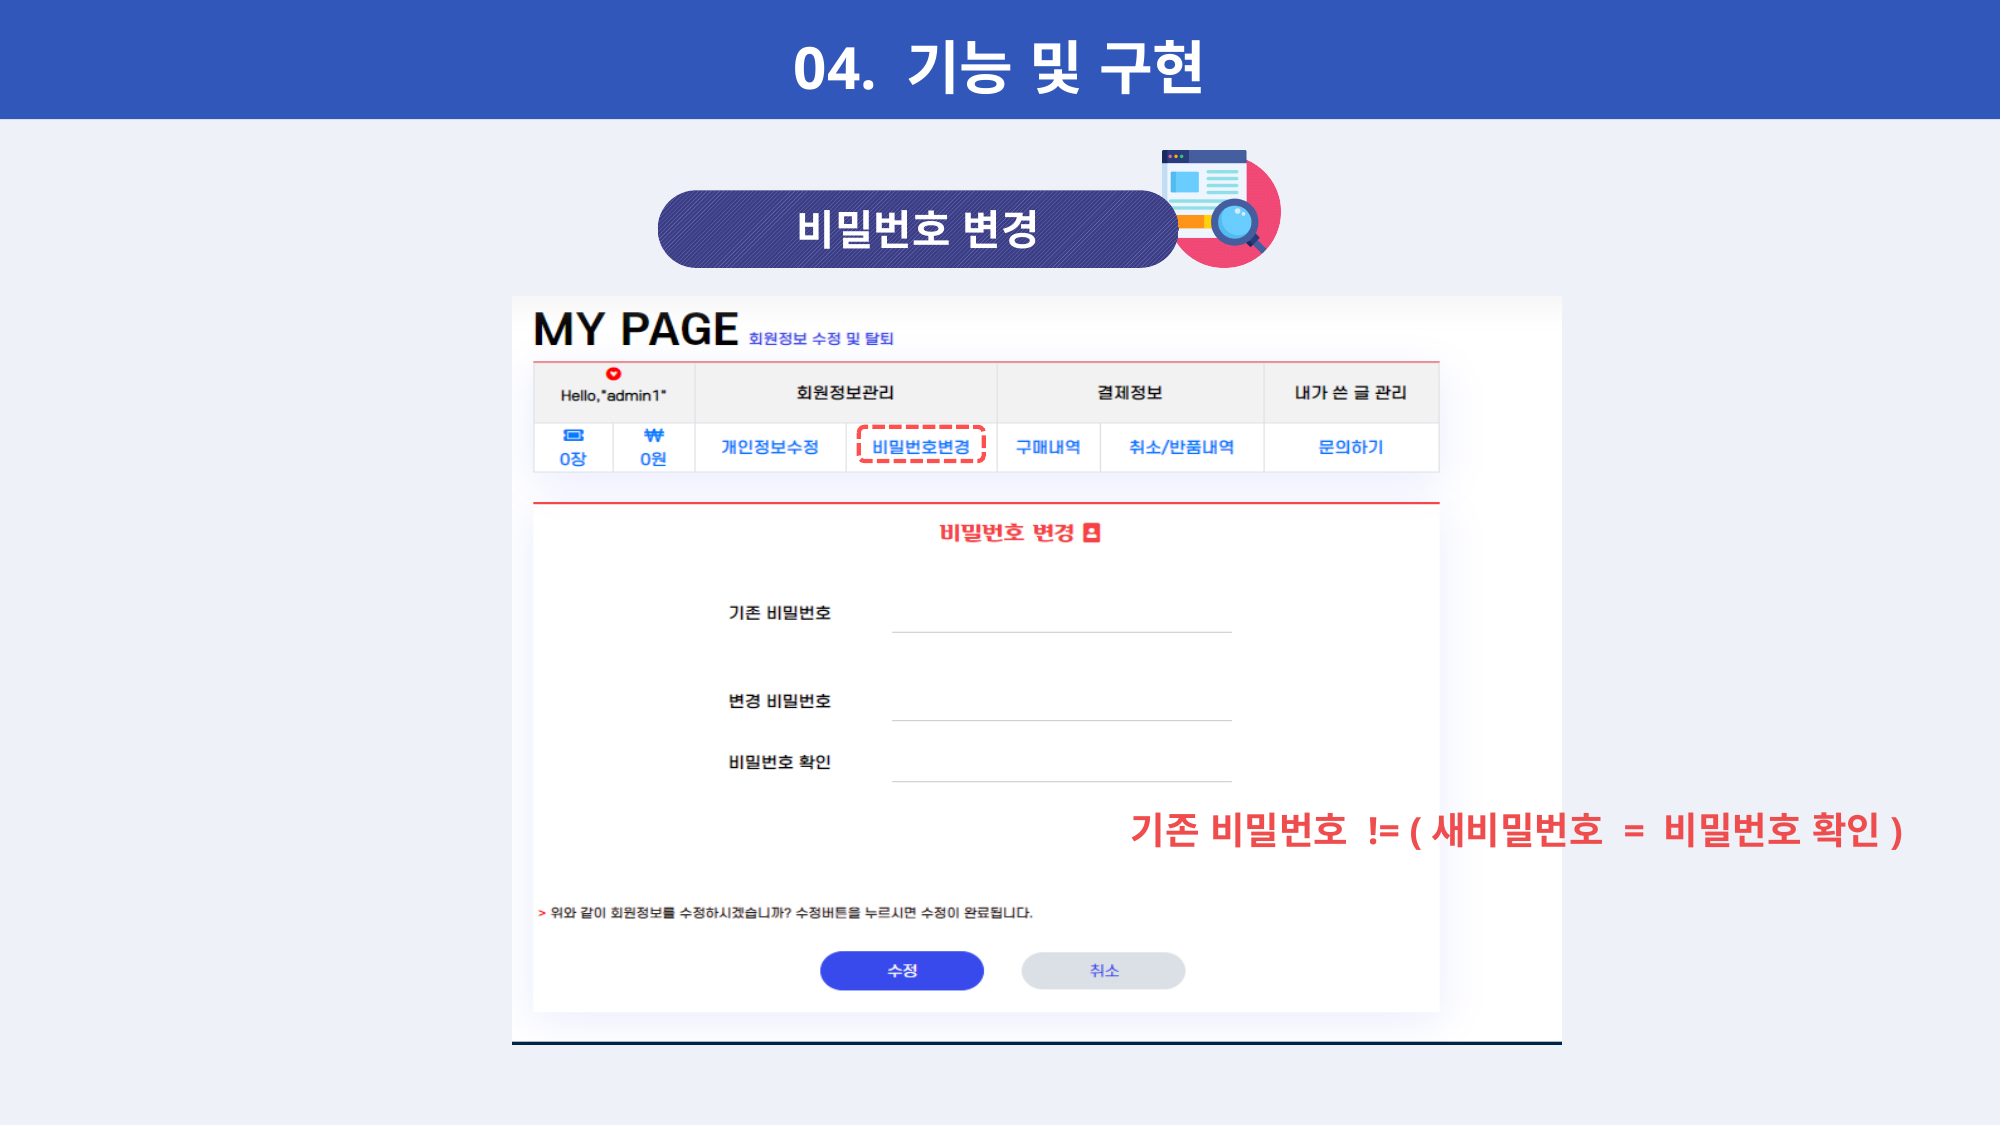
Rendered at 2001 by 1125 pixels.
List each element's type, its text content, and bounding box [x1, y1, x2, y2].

picture [1162, 150, 1281, 268]
text_box [0, 0, 2000, 120]
text_box 04. 기능 및 구현 [753, 23, 1247, 109]
text_box 기존 비밀번호 != (새비밀번호 = 비밀번호 확인) [1562, 799, 1950, 860]
text_box 비밀번호 변경 [656, 189, 1162, 269]
picture [512, 296, 1562, 1045]
